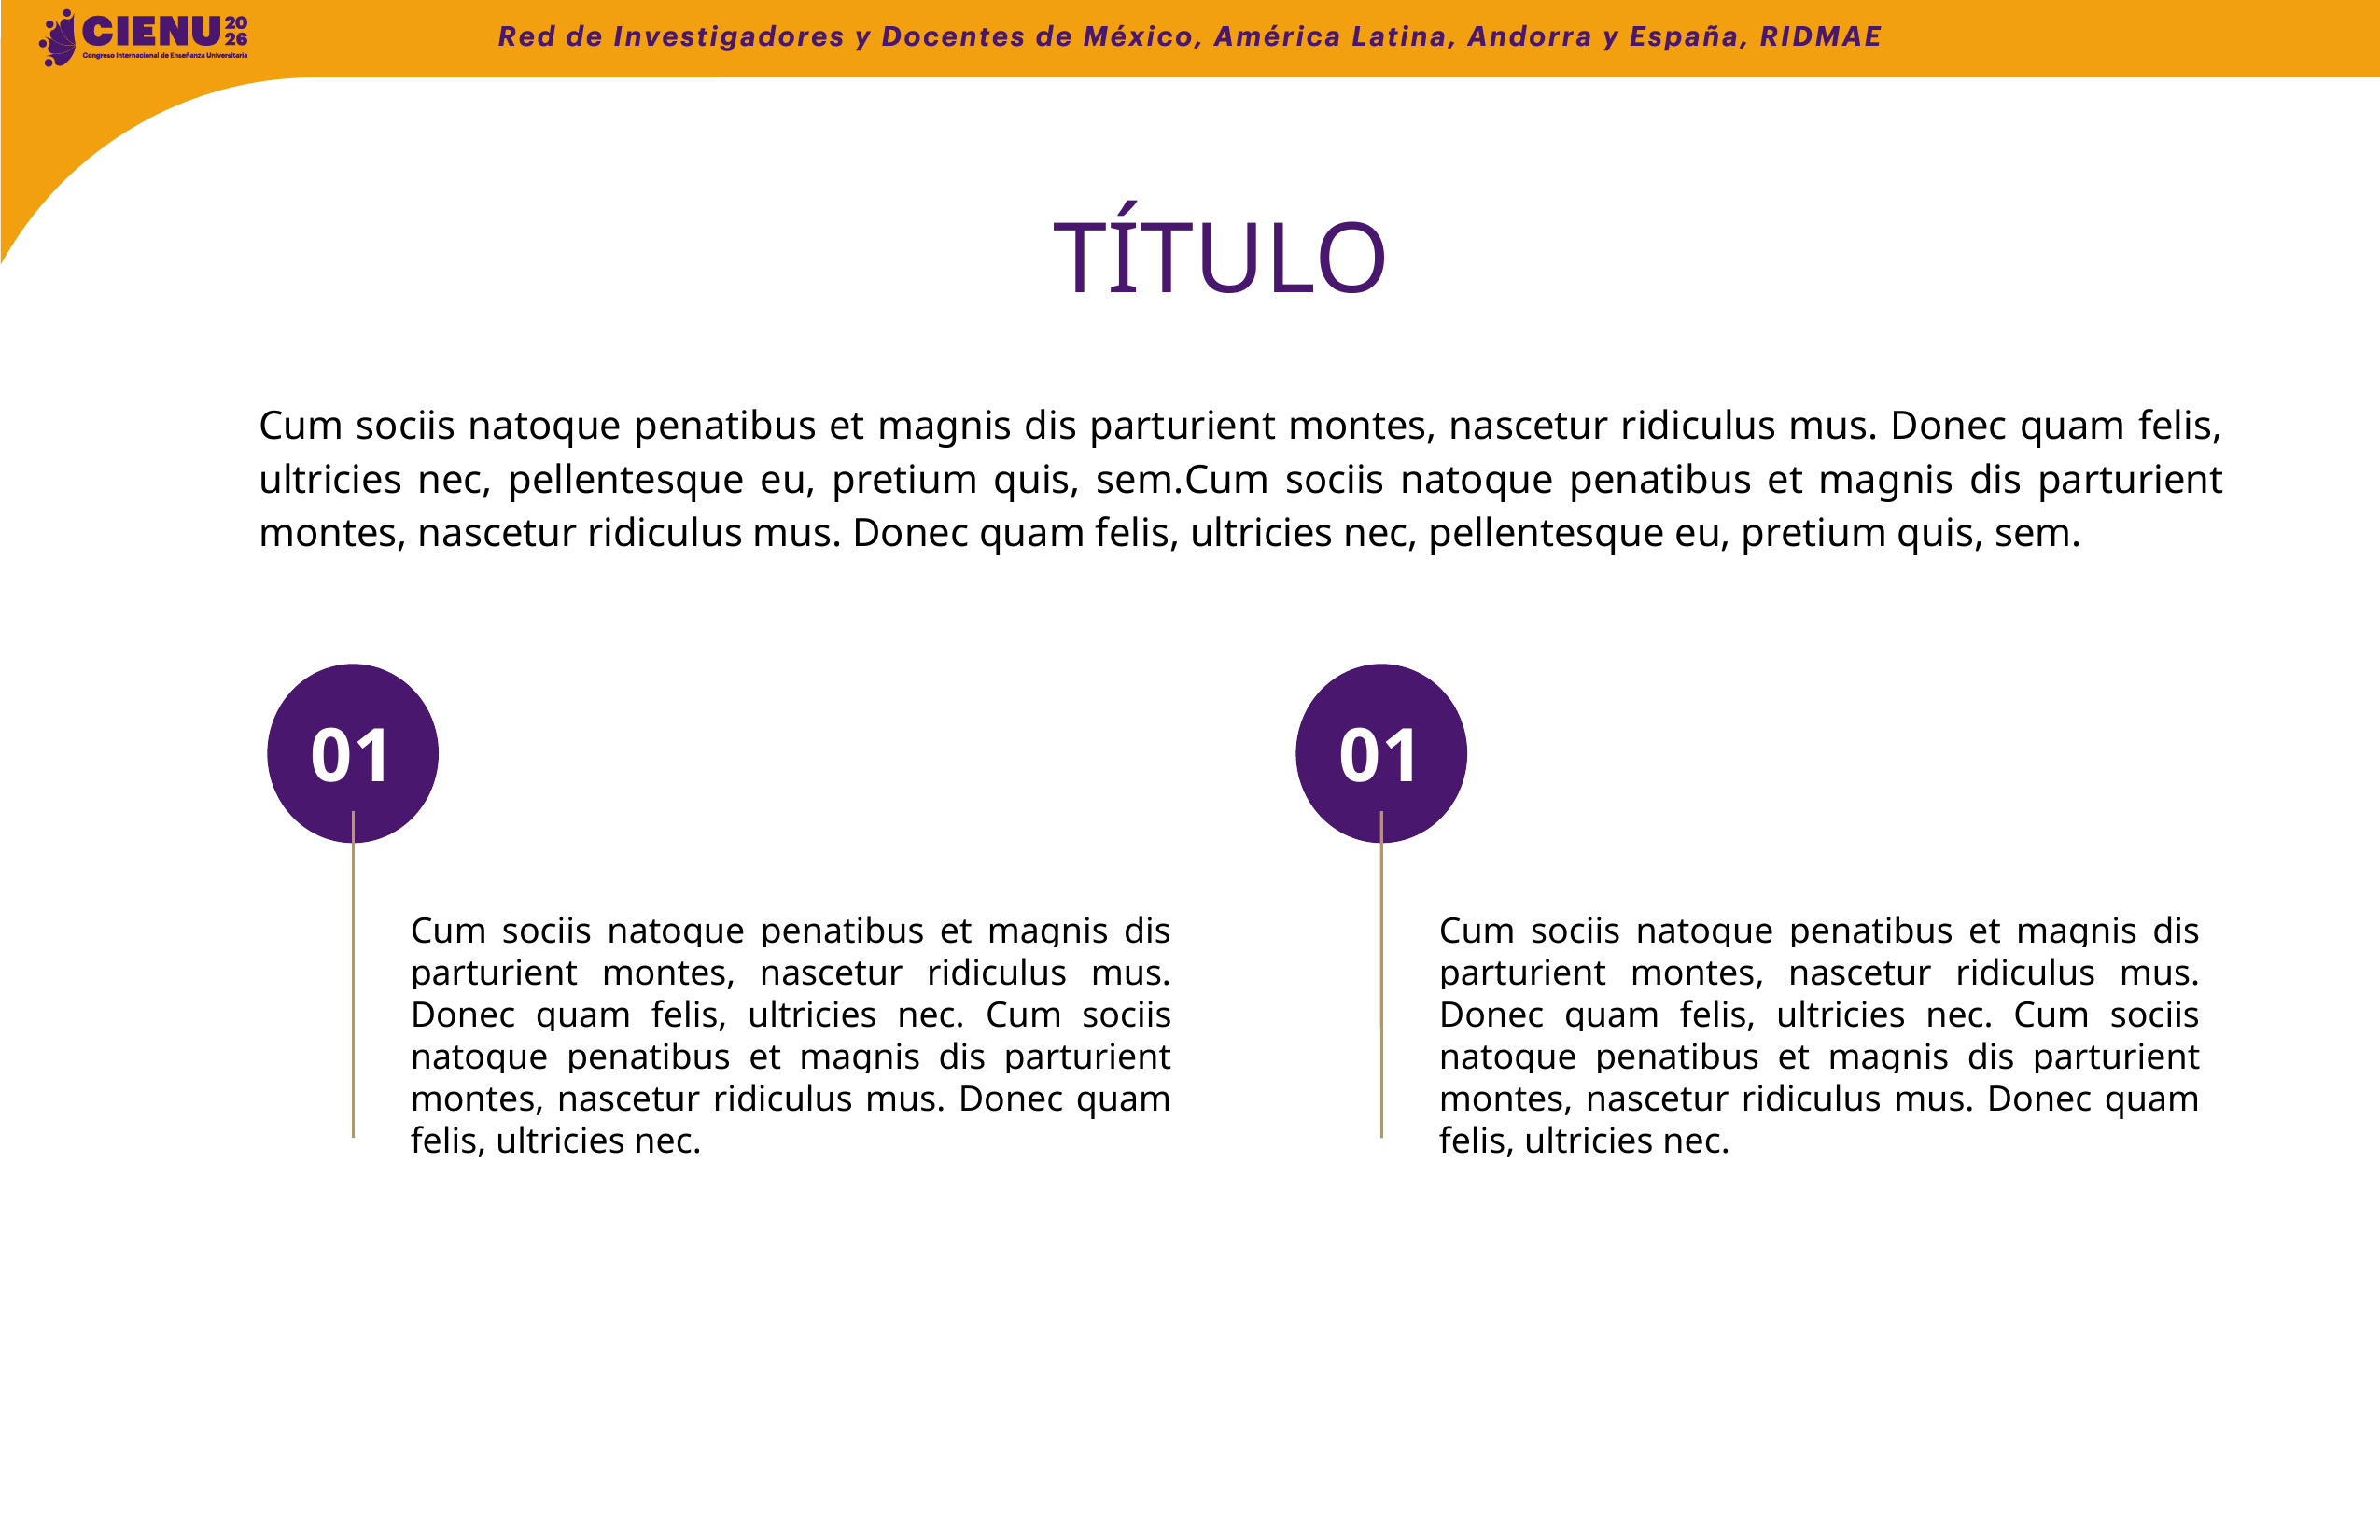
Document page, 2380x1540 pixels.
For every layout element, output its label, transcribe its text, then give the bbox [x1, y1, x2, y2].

text_box Cum sociis natoque penatibus et magnis dis parturient montes, nascetur ridiculus mus. Donec quam felis, ultricies nec, pellentesque eu, pretium quis, sem.Cum sociis natoque penatibus et magnis dis parturient montes, nascetur ridiculus mus. Donec quam felis, ultricies nec, pellentesque eu, pretium quis, sem. [230, 364, 2254, 679]
text_box TÍTULO [284, 181, 2160, 327]
picture [0, 0, 2380, 1540]
text_box Cum sociis natoque penatibus et magnis dis parturient montes, nascetur ridiculus mus. Donec quam felis, ultricies nec. Cum sociis natoque penatibus et magnis dis parturient montes, nascetur ridiculus mus. Donec quam felis, ultricies nec. [381, 878, 1201, 1232]
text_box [1282, 664, 1481, 844]
text_box Cum sociis natoque penatibus et magnis dis parturient montes, nascetur ridiculus mus. Donec quam felis, ultricies nec. Cum sociis natoque penatibus et magnis dis parturient montes, nascetur ridiculus mus. Donec quam felis, ultricies nec. [1409, 878, 2231, 1190]
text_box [254, 664, 453, 844]
